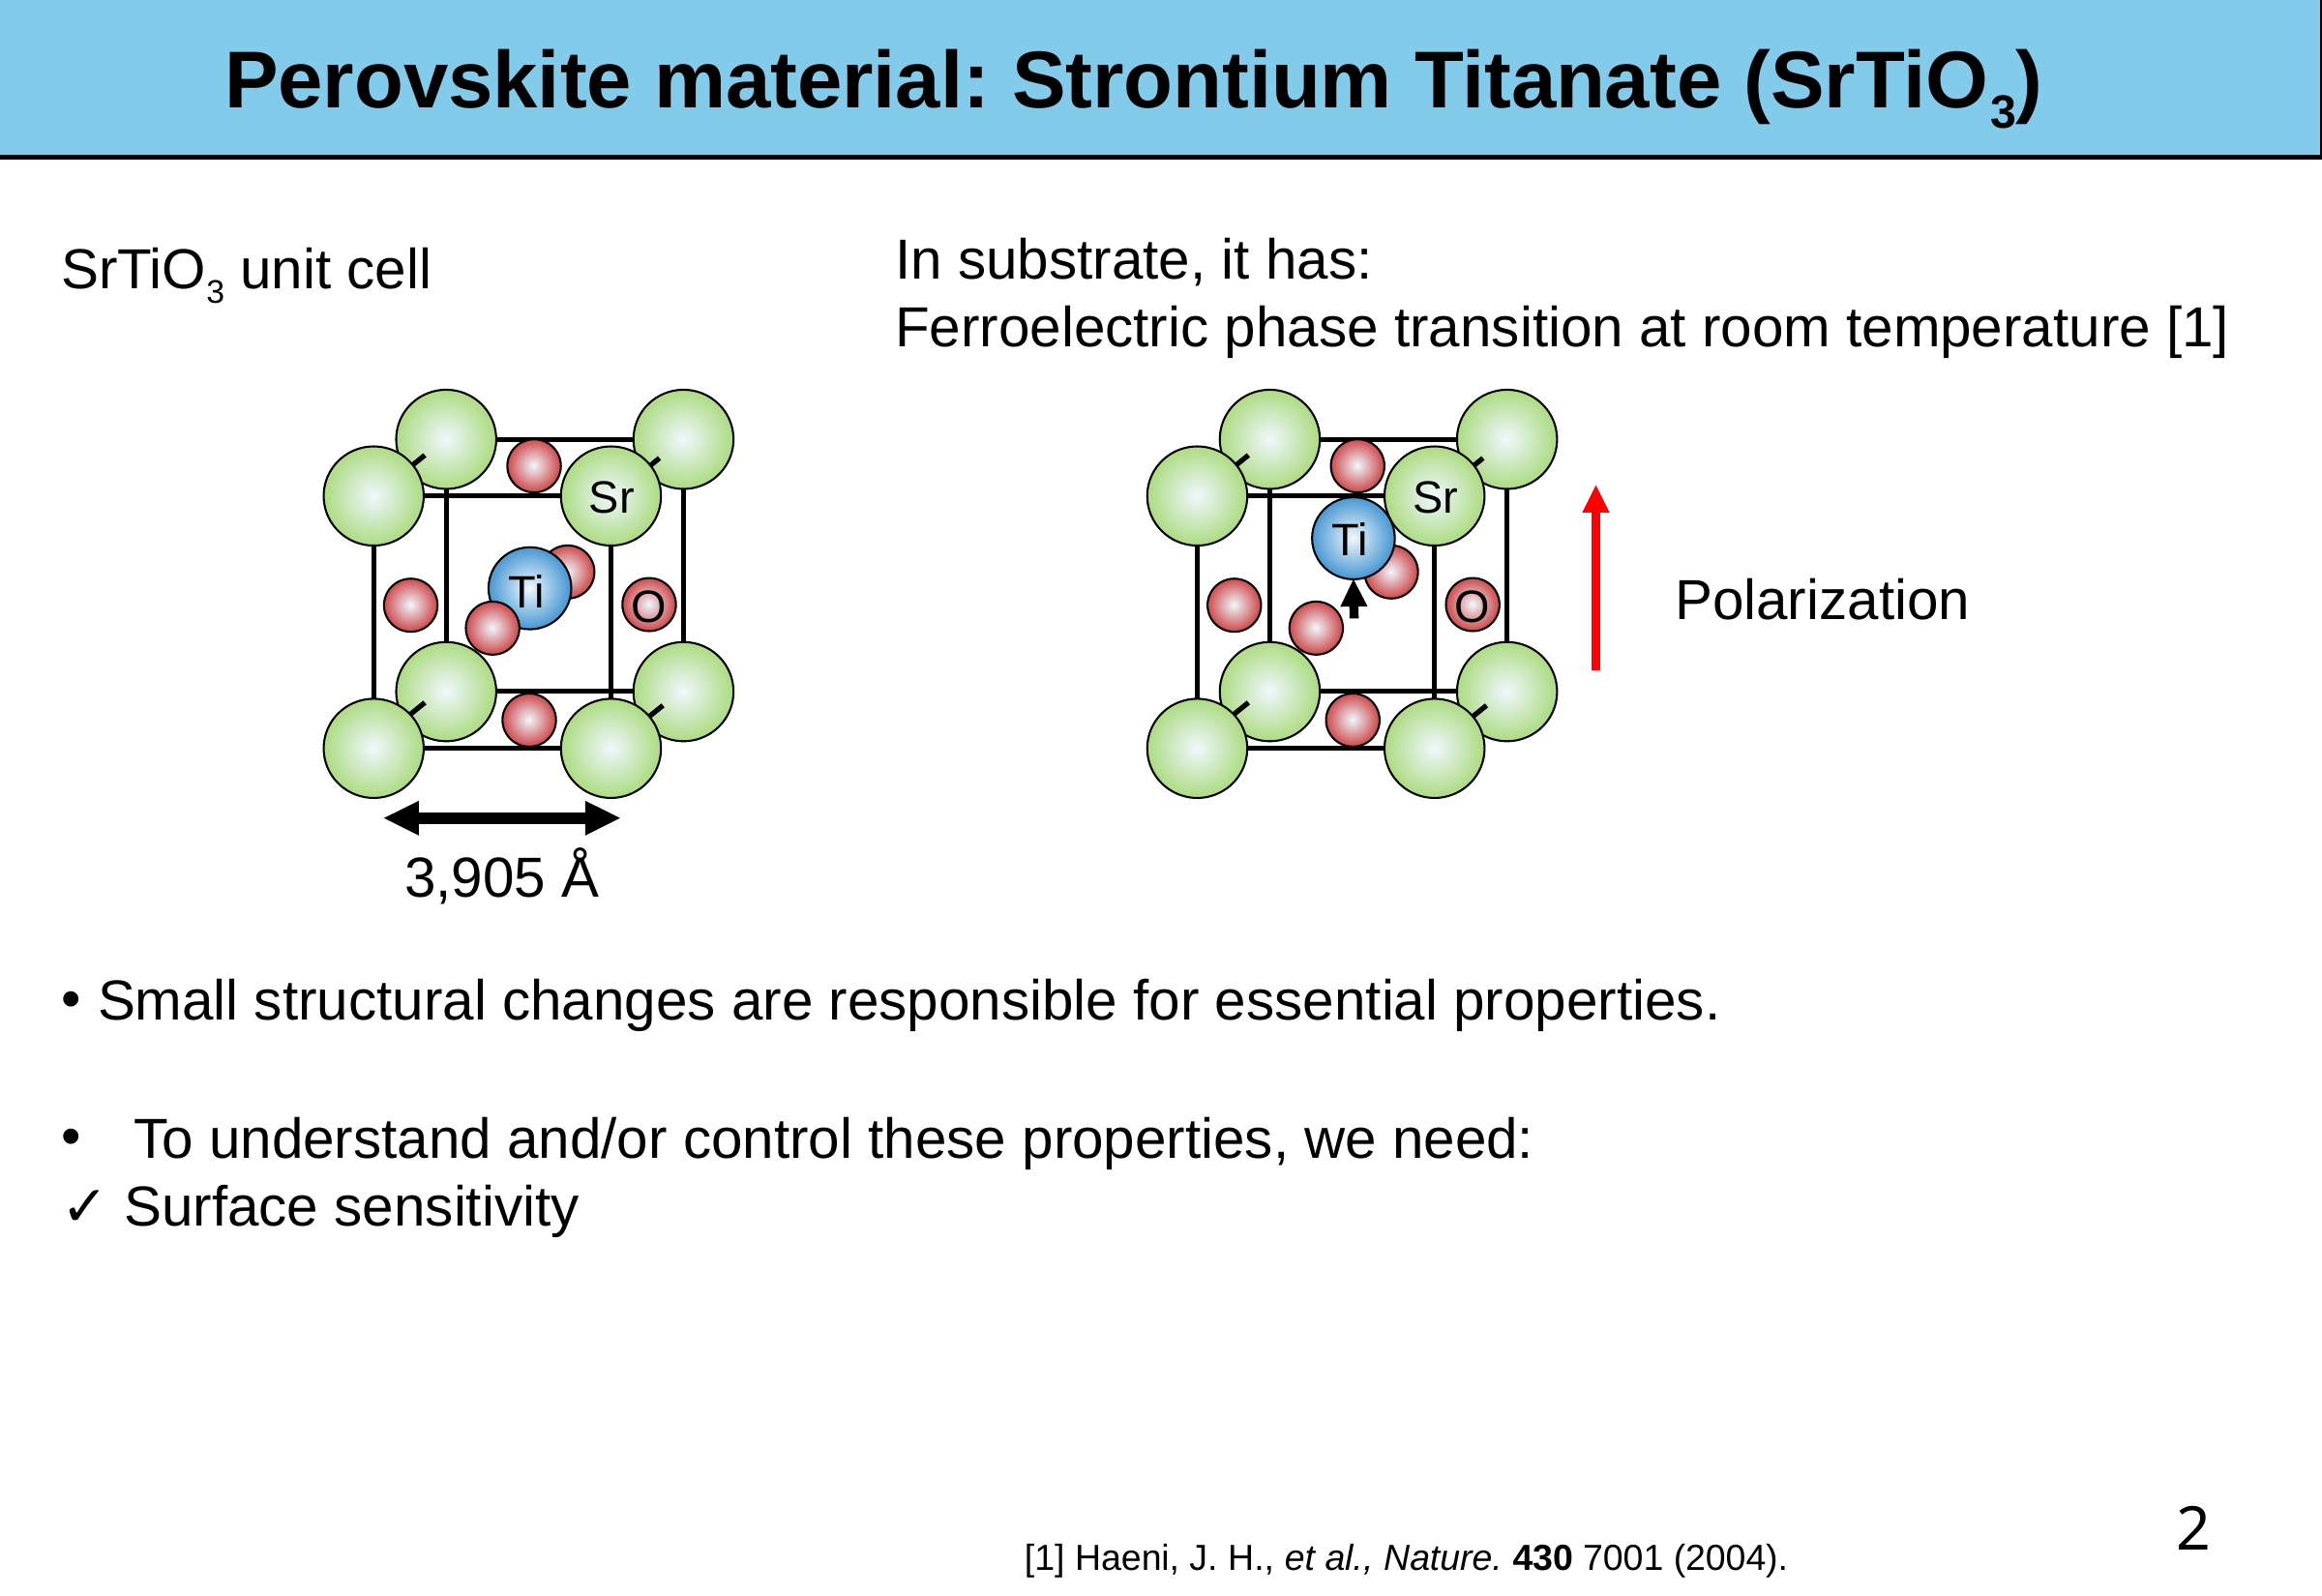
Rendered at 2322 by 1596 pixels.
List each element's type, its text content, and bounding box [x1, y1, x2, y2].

text_box Polarization [1660, 556, 1999, 638]
text_box To understand and/or control these properties, we need: ✓ Surface sensitivity [46, 1095, 1557, 1245]
text_box 3,905 Å [359, 833, 645, 916]
list Small structural changes are responsible for essential properties. [46, 963, 1743, 1069]
text_box SrTiO3 unit cell [46, 225, 478, 317]
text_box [1146, 389, 1558, 799]
text_box In substrate, it has: Ferroelectric phase transition at room temperature [1] [880, 215, 2262, 366]
text_box [1] Haeni, J. H., et al., Nature. 430 7001 (2004). [1010, 1526, 1832, 1585]
text_box Perovskite material: Strontium Titanate (SrTiO3) [204, 19, 2091, 145]
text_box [323, 389, 734, 799]
